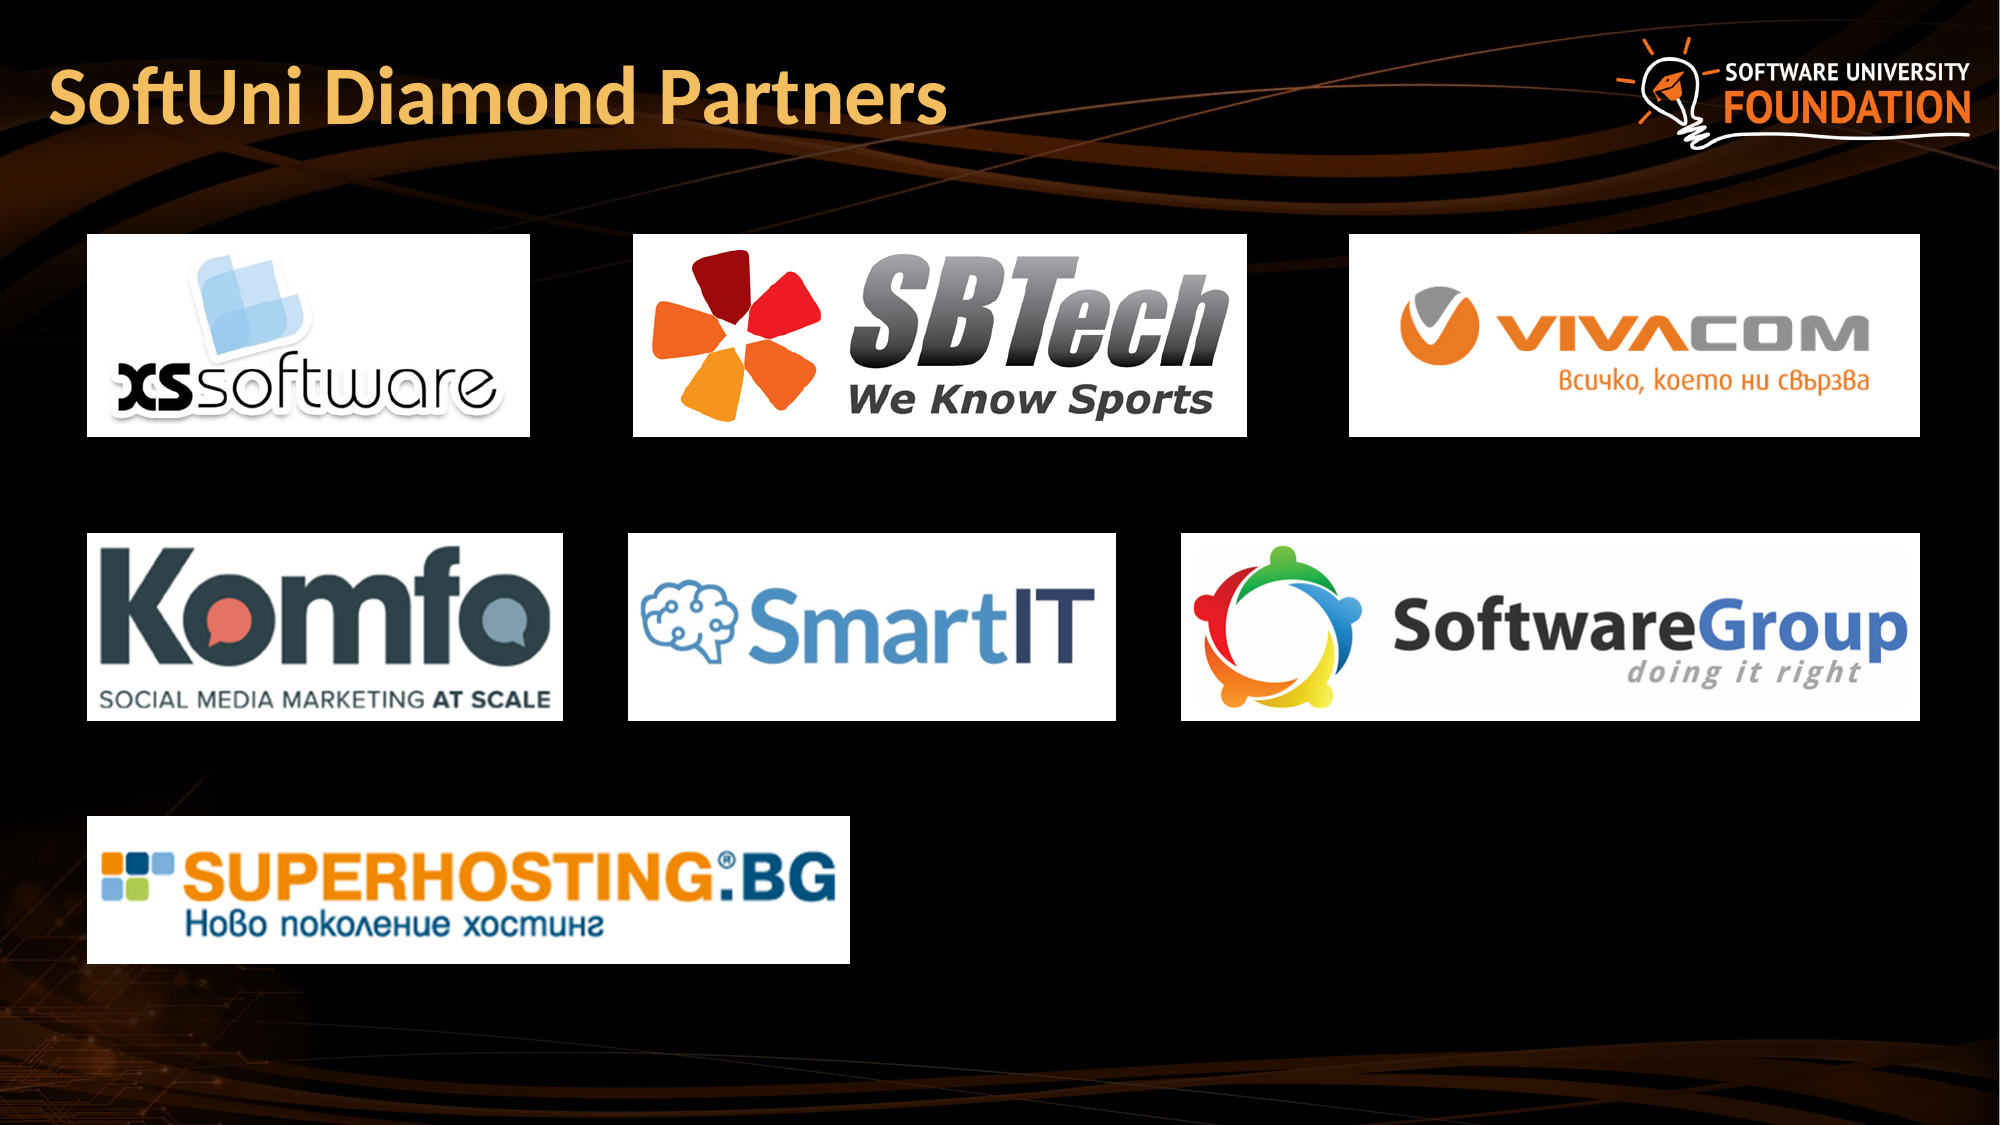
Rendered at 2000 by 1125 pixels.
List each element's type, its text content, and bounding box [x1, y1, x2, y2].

picture [0, 0, 2000, 1125]
title SoftUni Diamond Partners [30, 6, 1602, 189]
